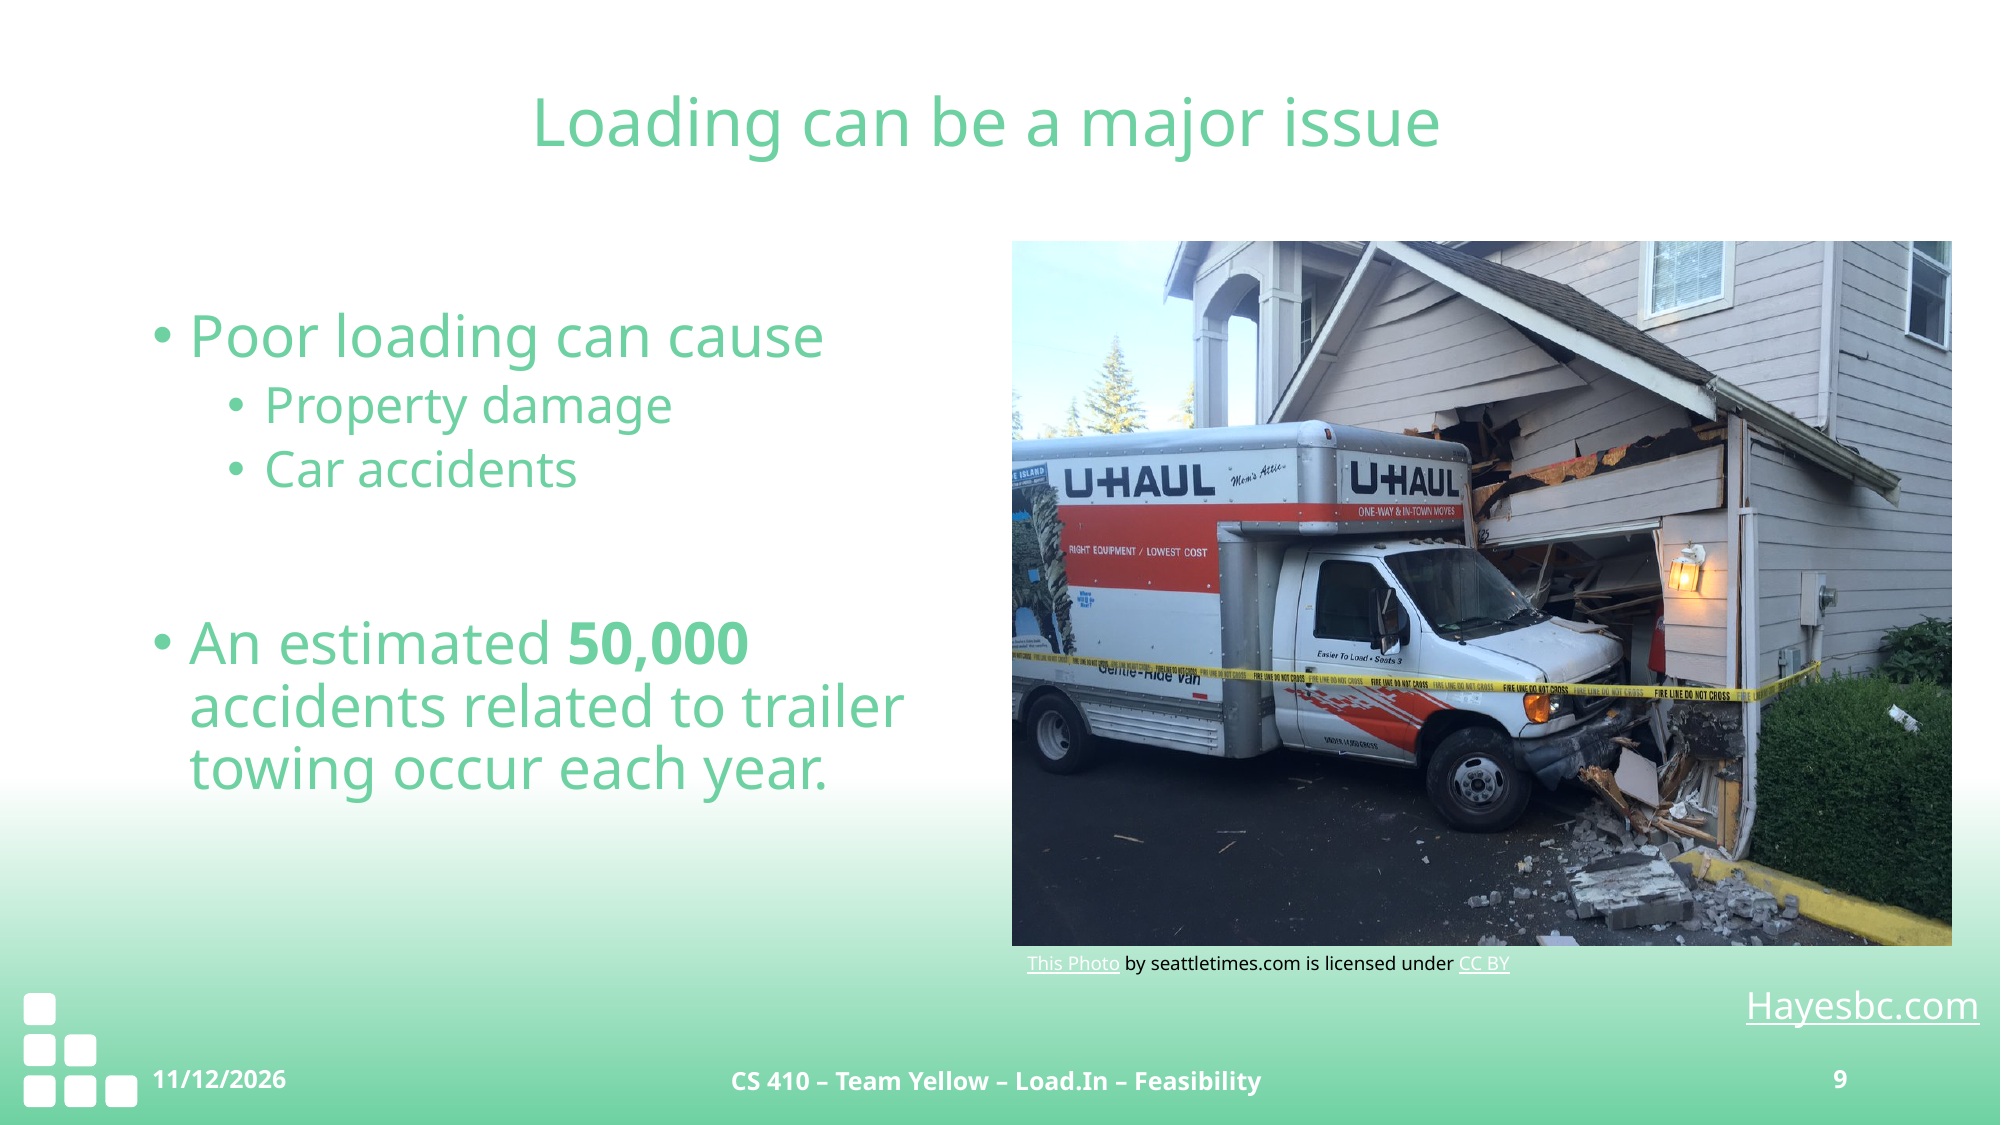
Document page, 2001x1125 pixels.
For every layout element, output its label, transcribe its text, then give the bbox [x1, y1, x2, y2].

text_box [137, 840, 1863, 1058]
text_box This Photo by seattletimes.com is licensed under CC BY [1012, 953, 1952, 985]
text_box 11/1/2020 [137, 1058, 588, 1125]
text_box Loading can be a major issue [124, 16, 1850, 234]
picture [1012, 241, 1952, 946]
text_box Hayesbc.com [1731, 974, 1995, 1041]
text_box CS 410 – Team Yellow – Load.In – Feasibility [662, 1058, 1338, 1125]
text_box 9 [1412, 1058, 1863, 1125]
text_box Poor loading can cause Property damage Car accidents An estimated 50,000 accidents related to trailer towing occur each year. [137, 299, 988, 840]
